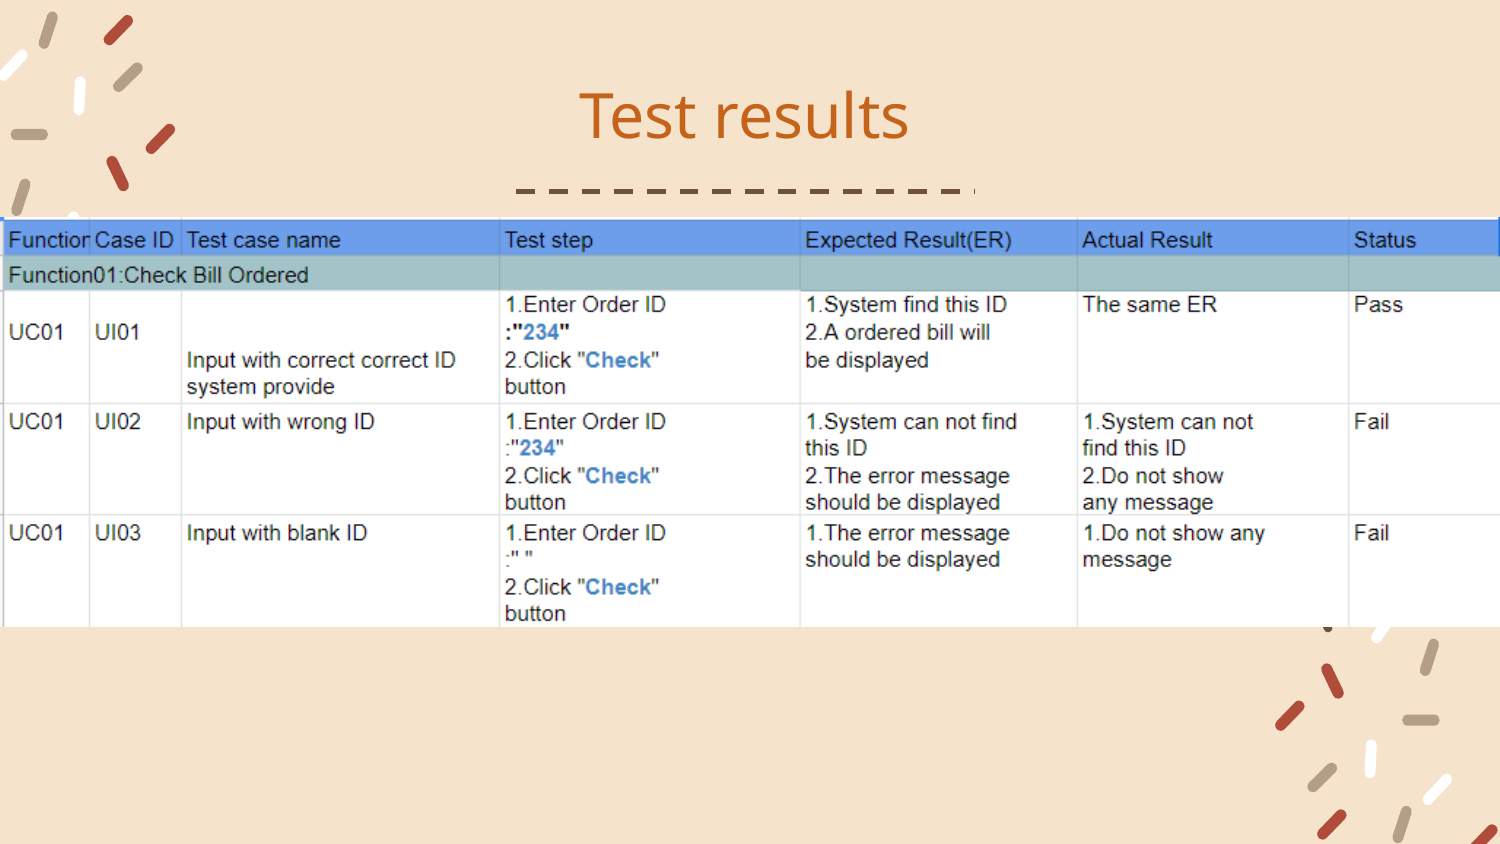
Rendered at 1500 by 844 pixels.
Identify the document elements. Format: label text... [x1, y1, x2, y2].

picture [0, 217, 1500, 627]
title Test results [252, 61, 1238, 171]
